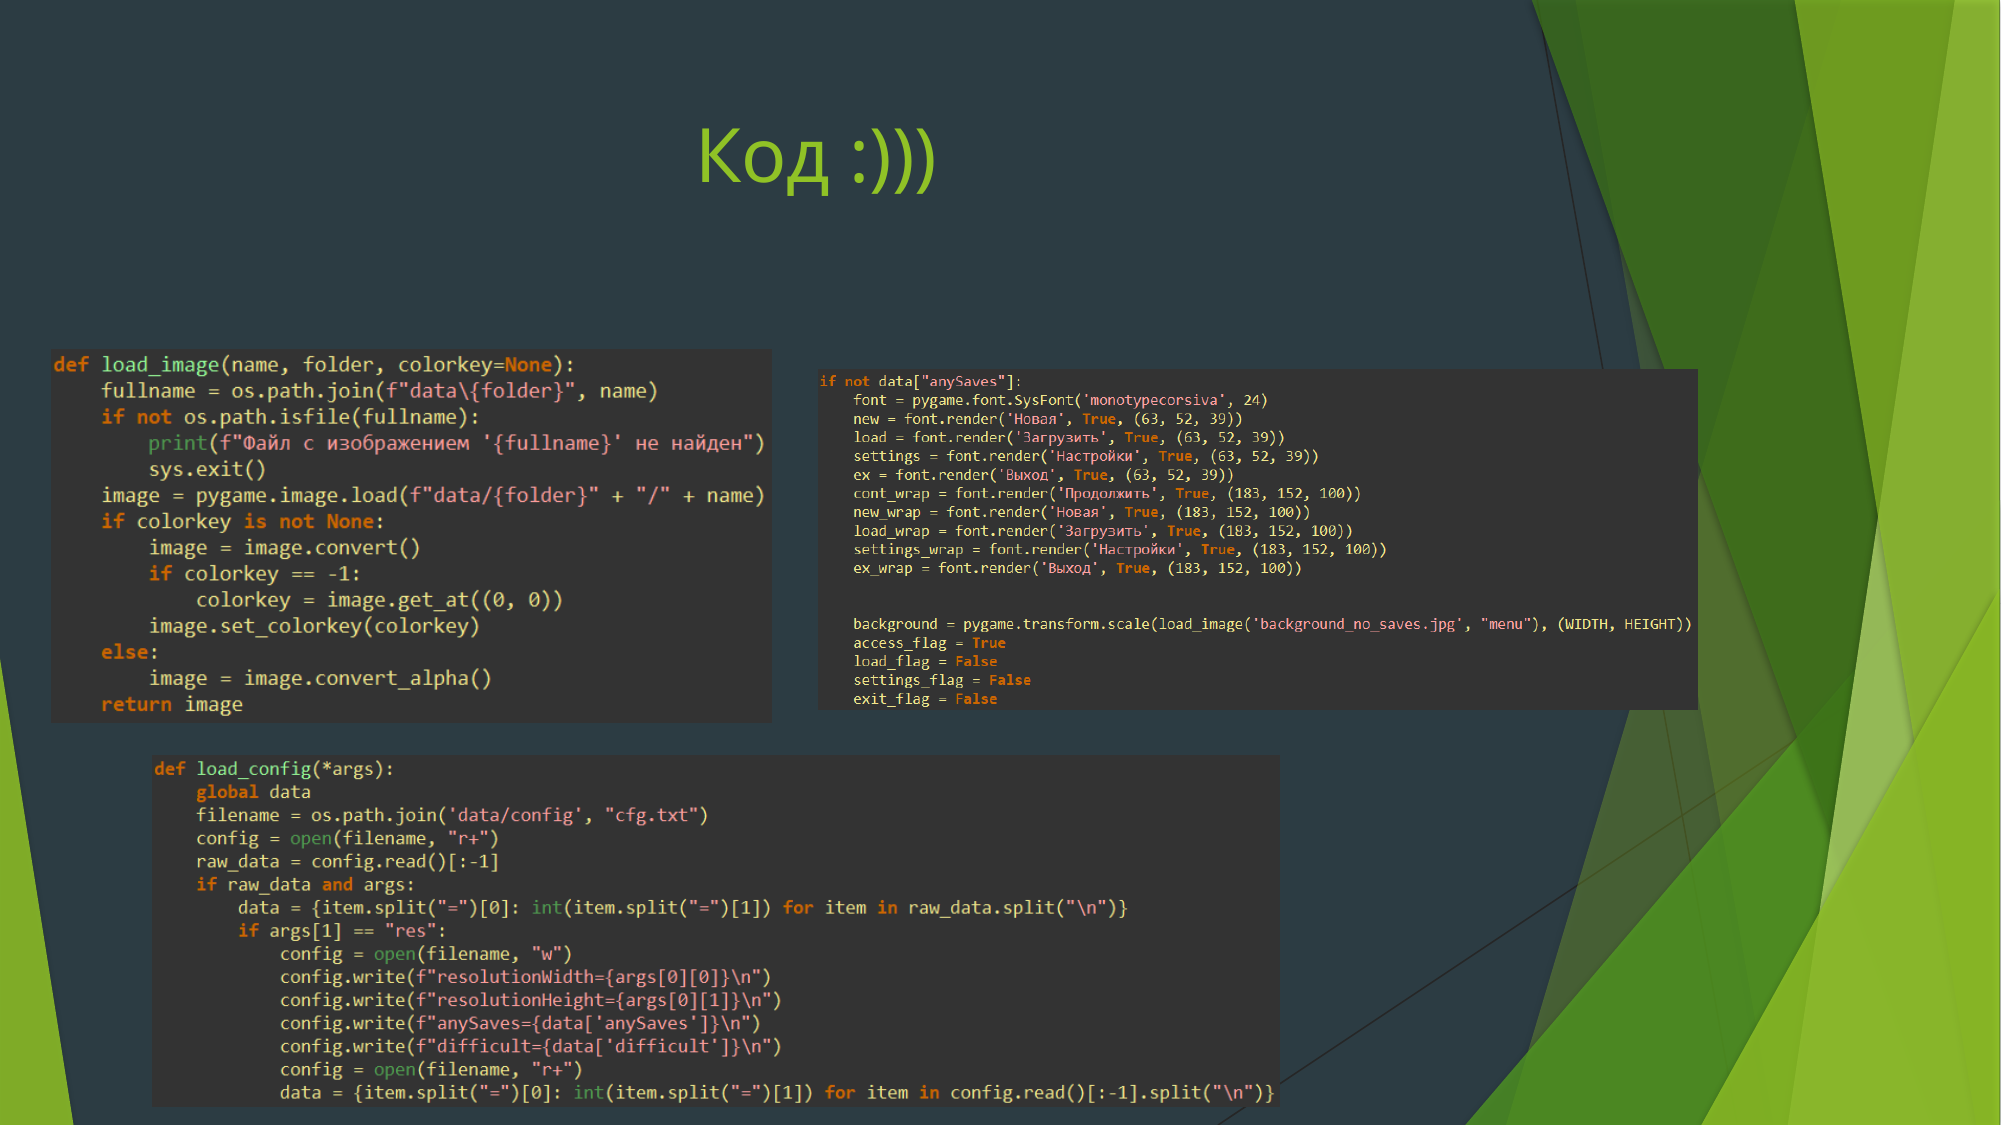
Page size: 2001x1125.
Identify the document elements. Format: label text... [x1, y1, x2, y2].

picture [818, 368, 1698, 710]
picture [152, 755, 1280, 1107]
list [50, 348, 772, 724]
title Код :))) [111, 99, 1522, 317]
